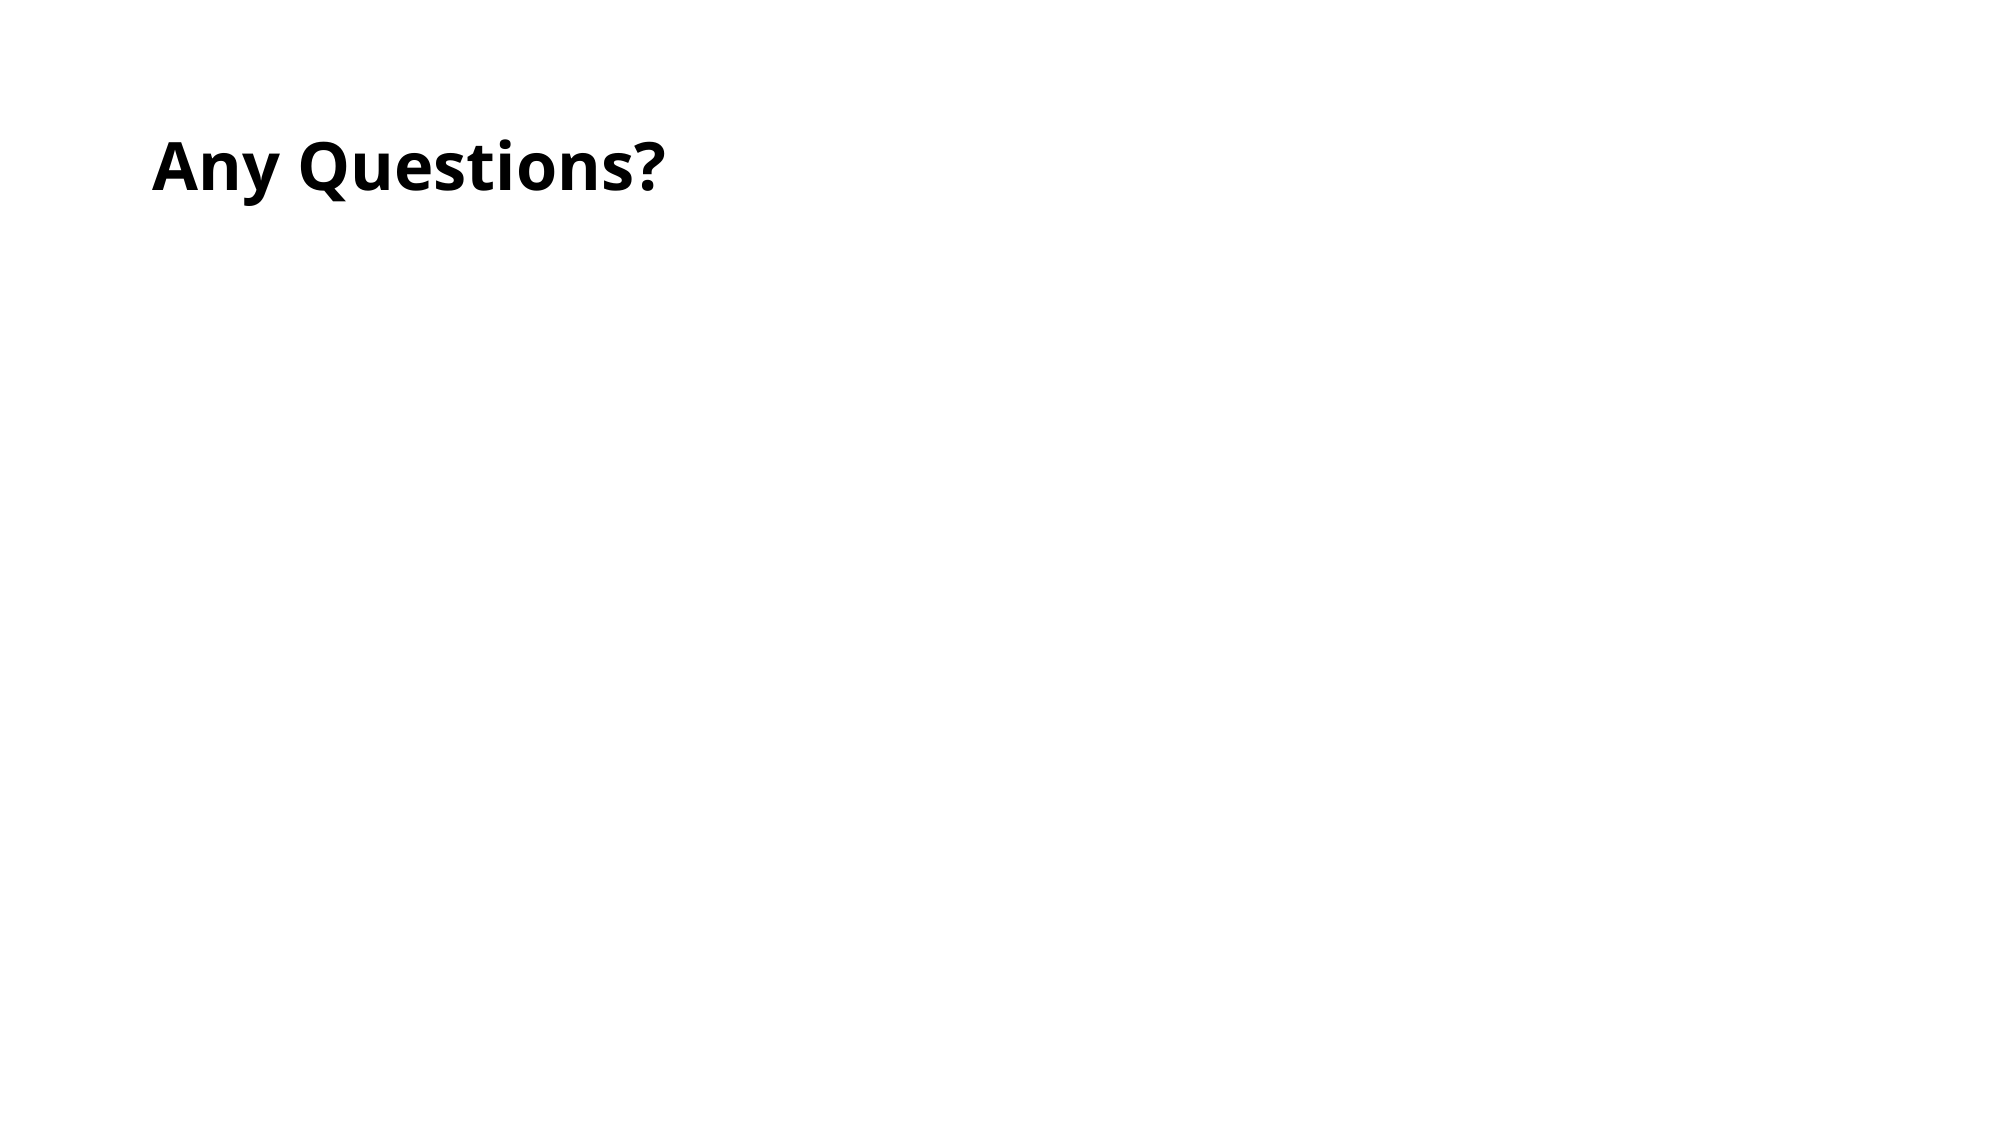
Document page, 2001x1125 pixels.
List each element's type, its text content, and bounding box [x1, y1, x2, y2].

title Any Questions? [137, 59, 1779, 278]
